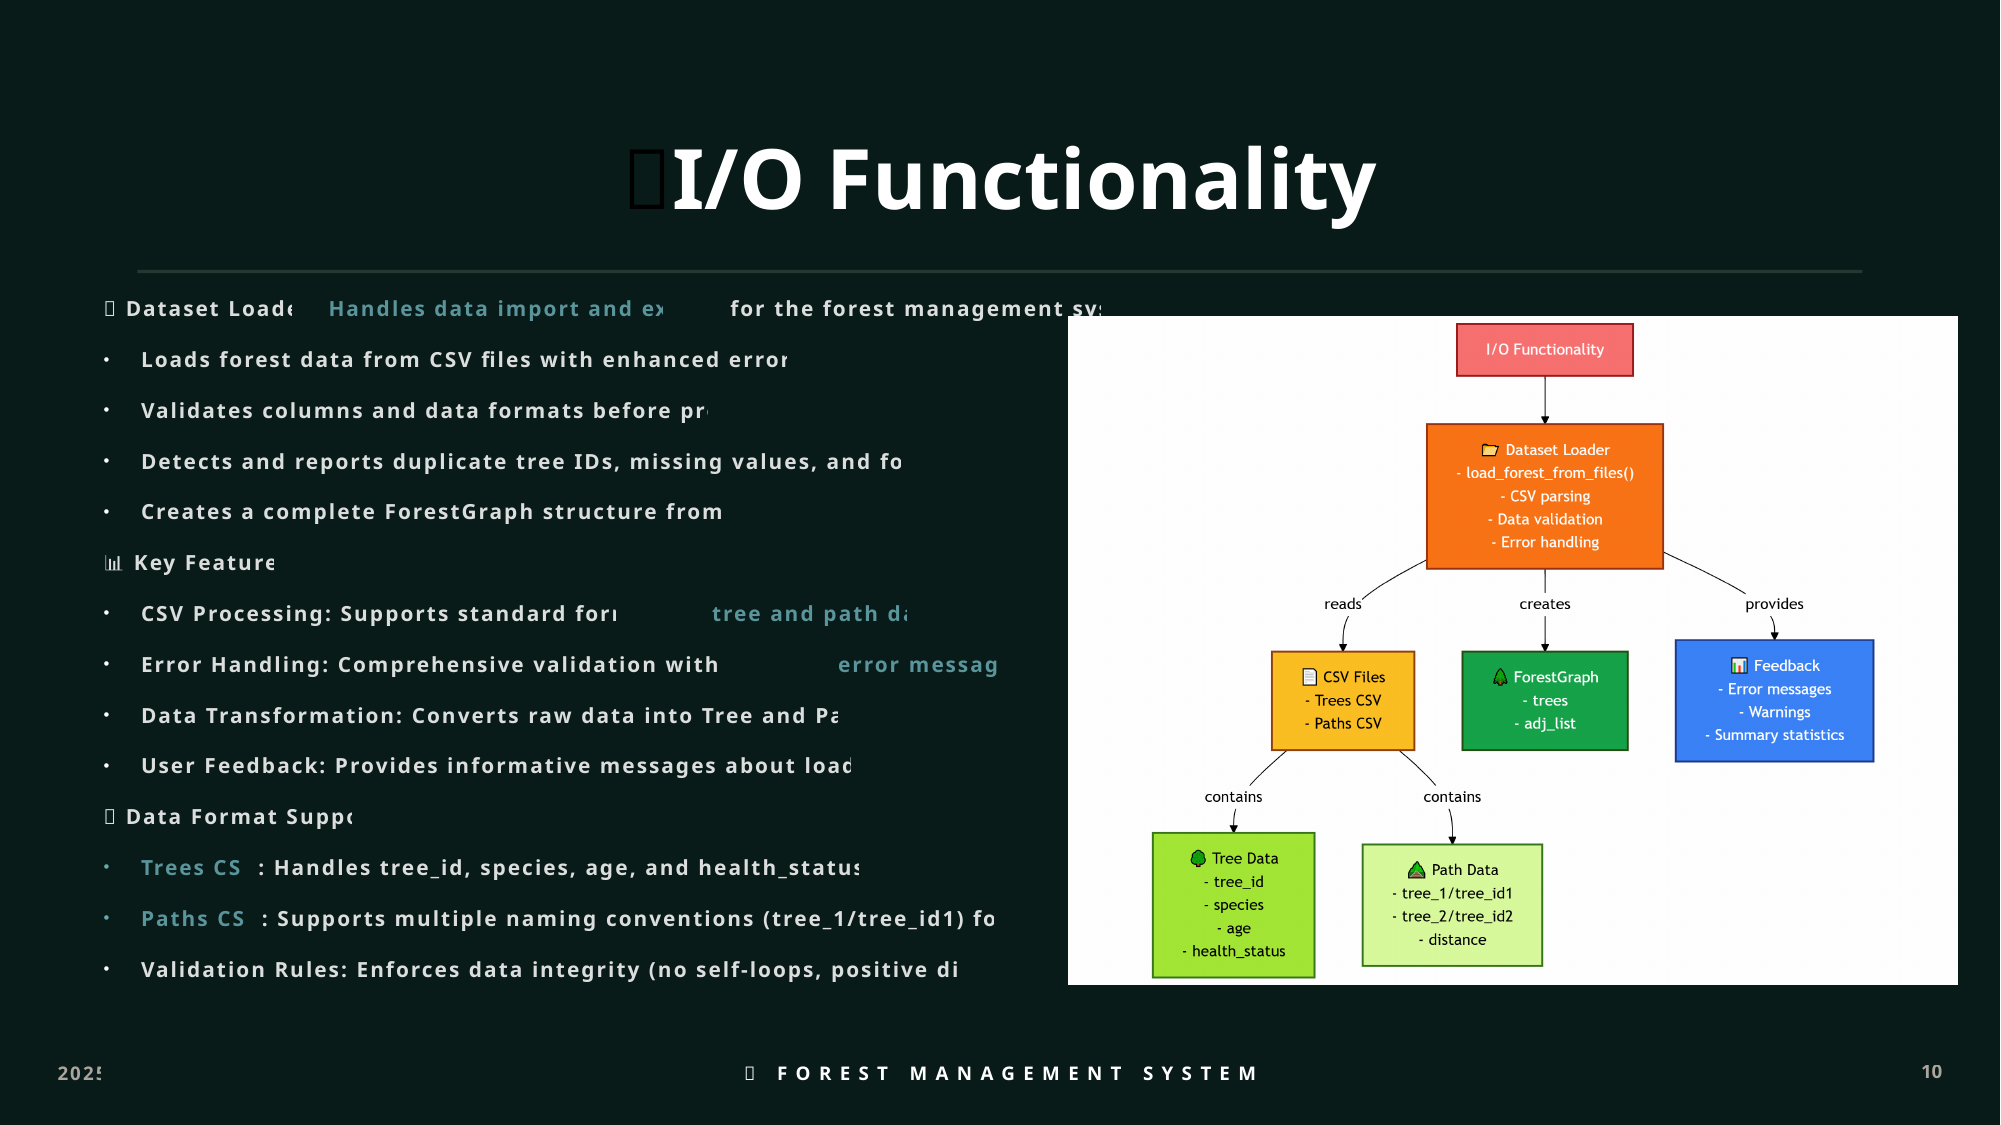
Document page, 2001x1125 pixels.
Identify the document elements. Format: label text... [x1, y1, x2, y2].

title 📂I/O Functionality [137, 108, 1863, 244]
list 📂 Dataset Loader: Handles data import and export for the forest management system. Loads forest data from CSV files with enhanced error handling Validates columns and data formats before processing Detects and reports duplicate tree IDs, missing values, and format issues Creates a complete ForestGraph structure from raw data 📊 Key Features: CSV Processing: Supports standard format for tree and path data Error Handling: Comprehensive validation with detailed error messages Data Transformation: Converts raw data into Tree and Path objects User Feedback: Provides informative messages about loading status 💾 Data Format Support: Trees CSV: Handles tree_id, species, age, and health_status columns Paths CSV: Supports multiple naming conventions (tree_1/tree_id1) for flexibility Validation Rules: Enforces data integrity (no self-loops, positive distances, etc.) [88, 283, 1928, 1065]
footer 🌲 Forest Management System [587, 1042, 1413, 1103]
slide_number 2025 [42, 1042, 587, 1103]
slide_number 10 [1725, 1042, 1958, 1103]
picture [1068, 316, 1958, 985]
